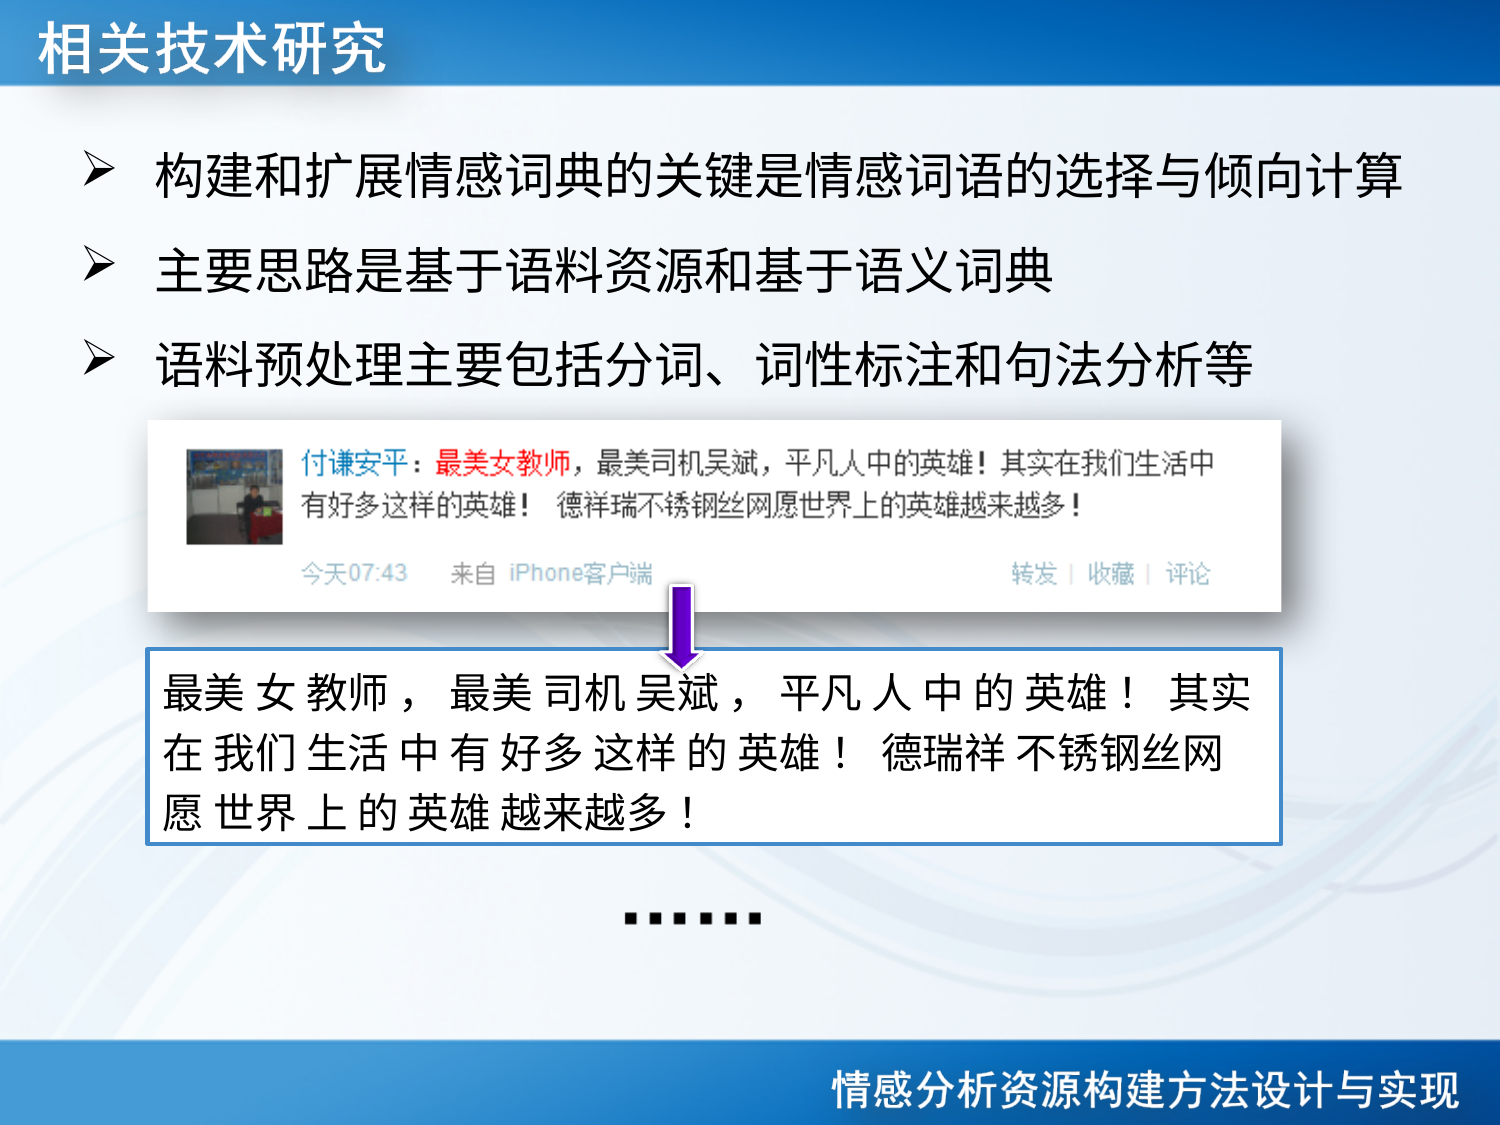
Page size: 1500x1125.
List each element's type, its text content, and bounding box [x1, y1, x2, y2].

picture [0, 0, 1500, 1125]
text_box 最美 女 教师 ， 最美 司机 吴斌 ， 平凡 人 中 的 英雄 ！ 其实 在 我们 生活 中 有 好多 这样 的 英雄 ！ 德瑞祥 不锈钢丝网 愿 世界 上 的 英雄 越来越多 ！ [145, 647, 1283, 846]
text_box 语料预处理主要包括分词、词性标注和句法分析等 [64, 314, 1436, 398]
text_box 构建和扩展情感词典的关键是情感词语的选择与倾向计算 [64, 125, 1436, 208]
text_box 主要思路是基于语料资源和基于语义词典 [64, 219, 1436, 303]
